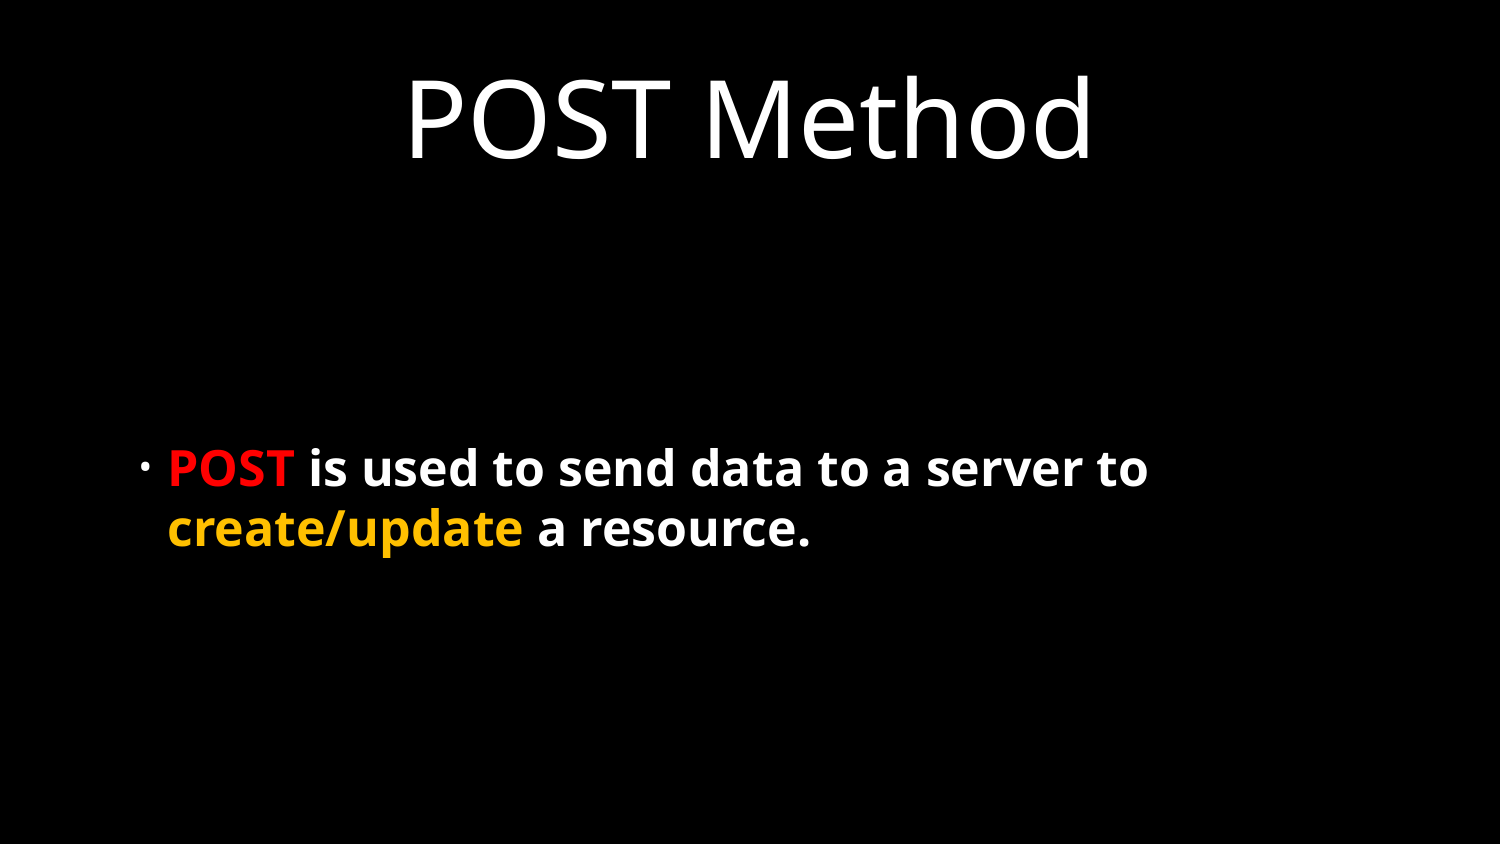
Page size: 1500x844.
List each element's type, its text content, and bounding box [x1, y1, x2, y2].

title POST Method [109, 21, 1391, 209]
list POST is used to send data to a server to create/update a resource. [109, 224, 1391, 768]
